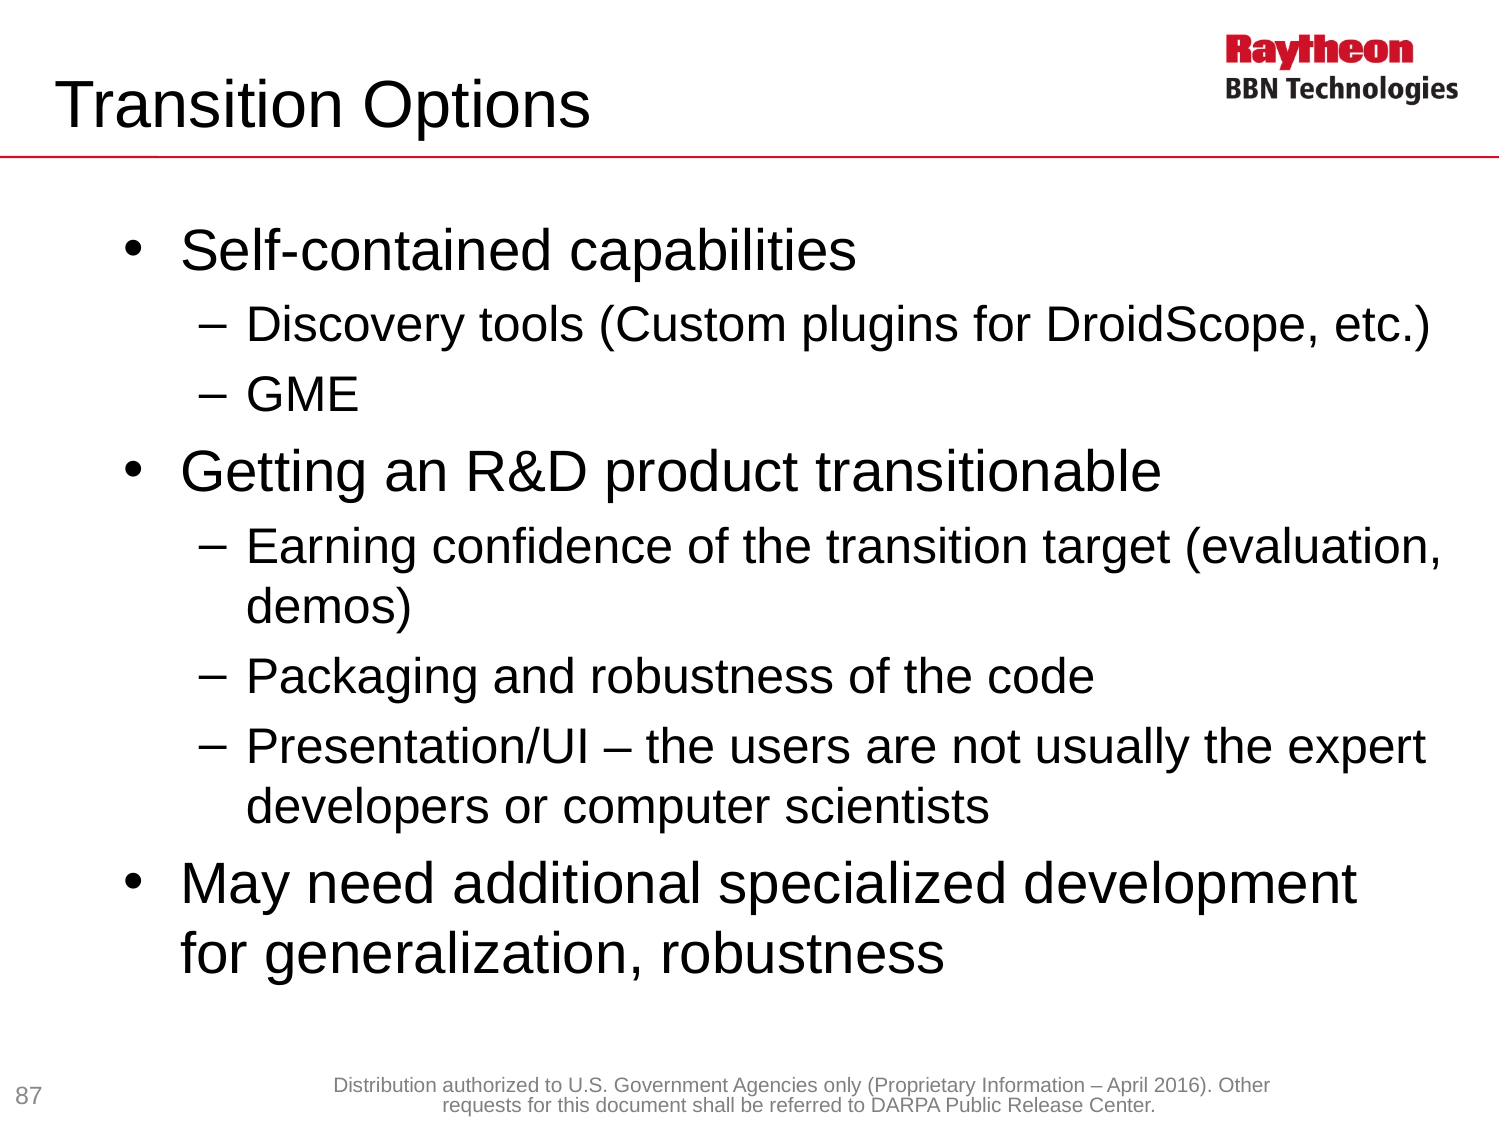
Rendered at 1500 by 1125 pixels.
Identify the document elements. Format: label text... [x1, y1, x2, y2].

slide_number 87 [0, 1065, 208, 1125]
picture [1222, 31, 1460, 108]
title Transition Options [39, 44, 1390, 158]
list Self-contained capabilities Discovery tools (Custom plugins for DroidScope, etc.) GME Getting an R&D product transitionable Earning confidence of the transition target (evaluation, demos) Packaging and robustness of the code Presentation/UI – the users are not usually the expert developers or computer scientists May need additional specialized development for generalization, robustness [108, 204, 1460, 1041]
